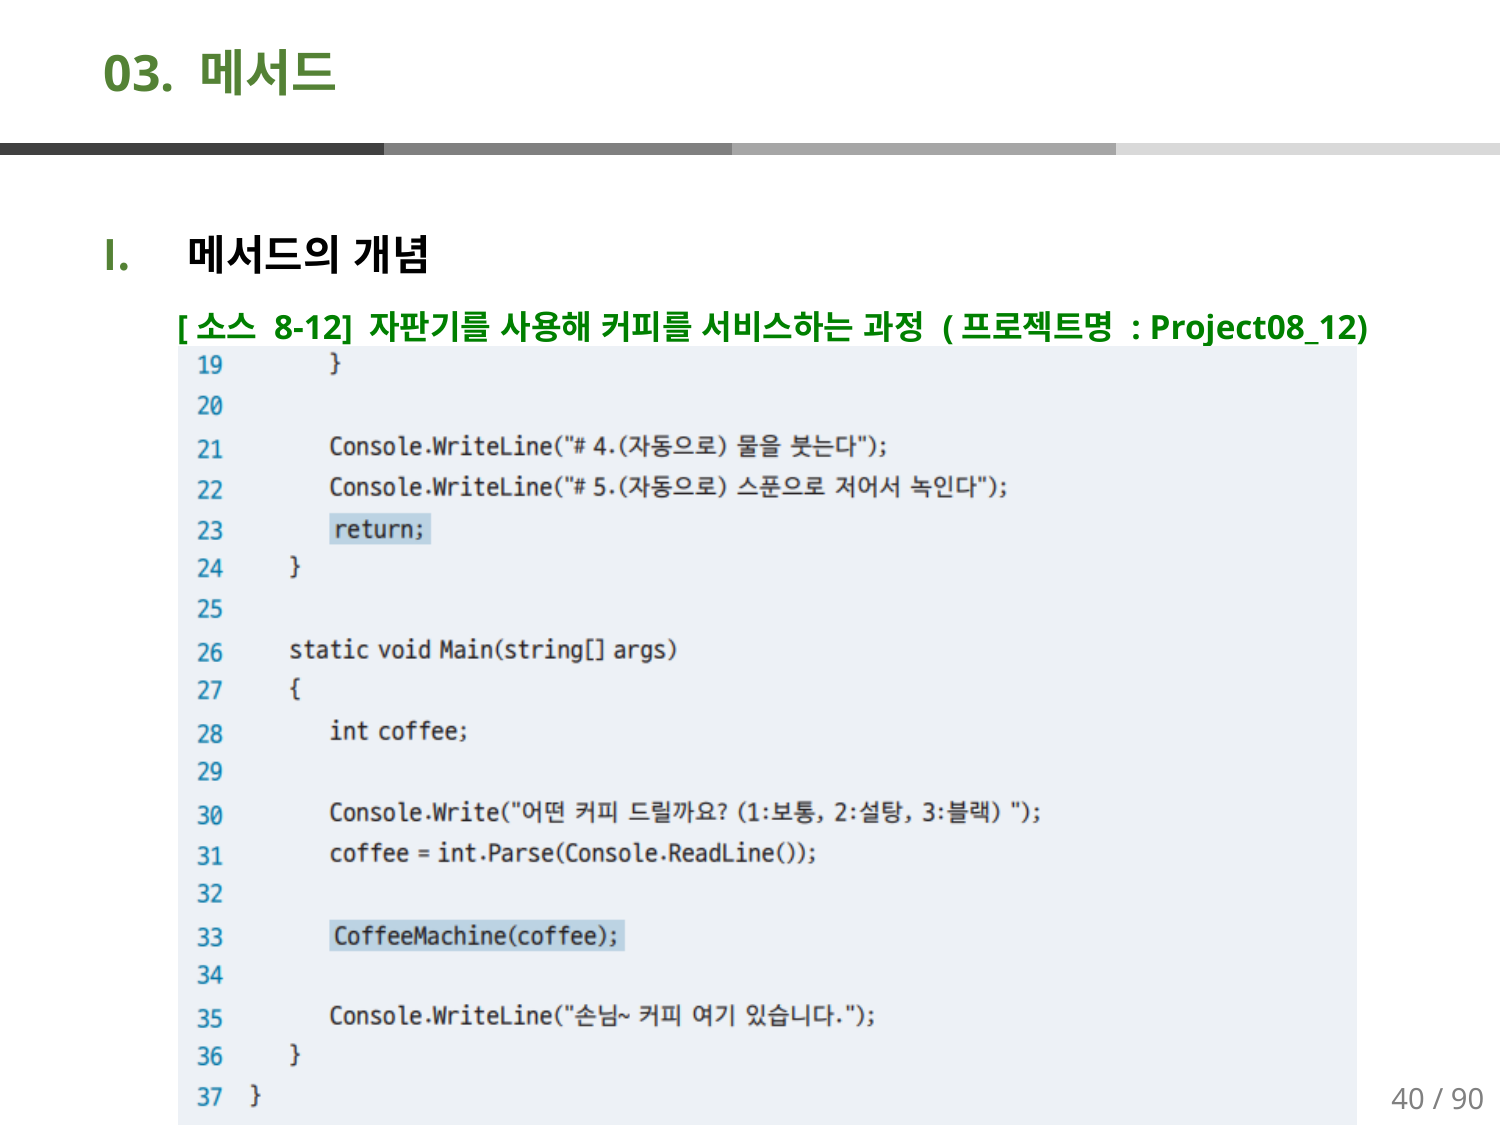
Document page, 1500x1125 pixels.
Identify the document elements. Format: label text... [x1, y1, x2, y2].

title 03. 메서드 [88, 30, 1400, 121]
picture [178, 346, 1357, 1125]
list 메서드의 개념 [소스 8-12] 자판기를 사용해 커피를 서비스하는 과정 (프로젝트명 : Project08_12) [88, 196, 1424, 1125]
